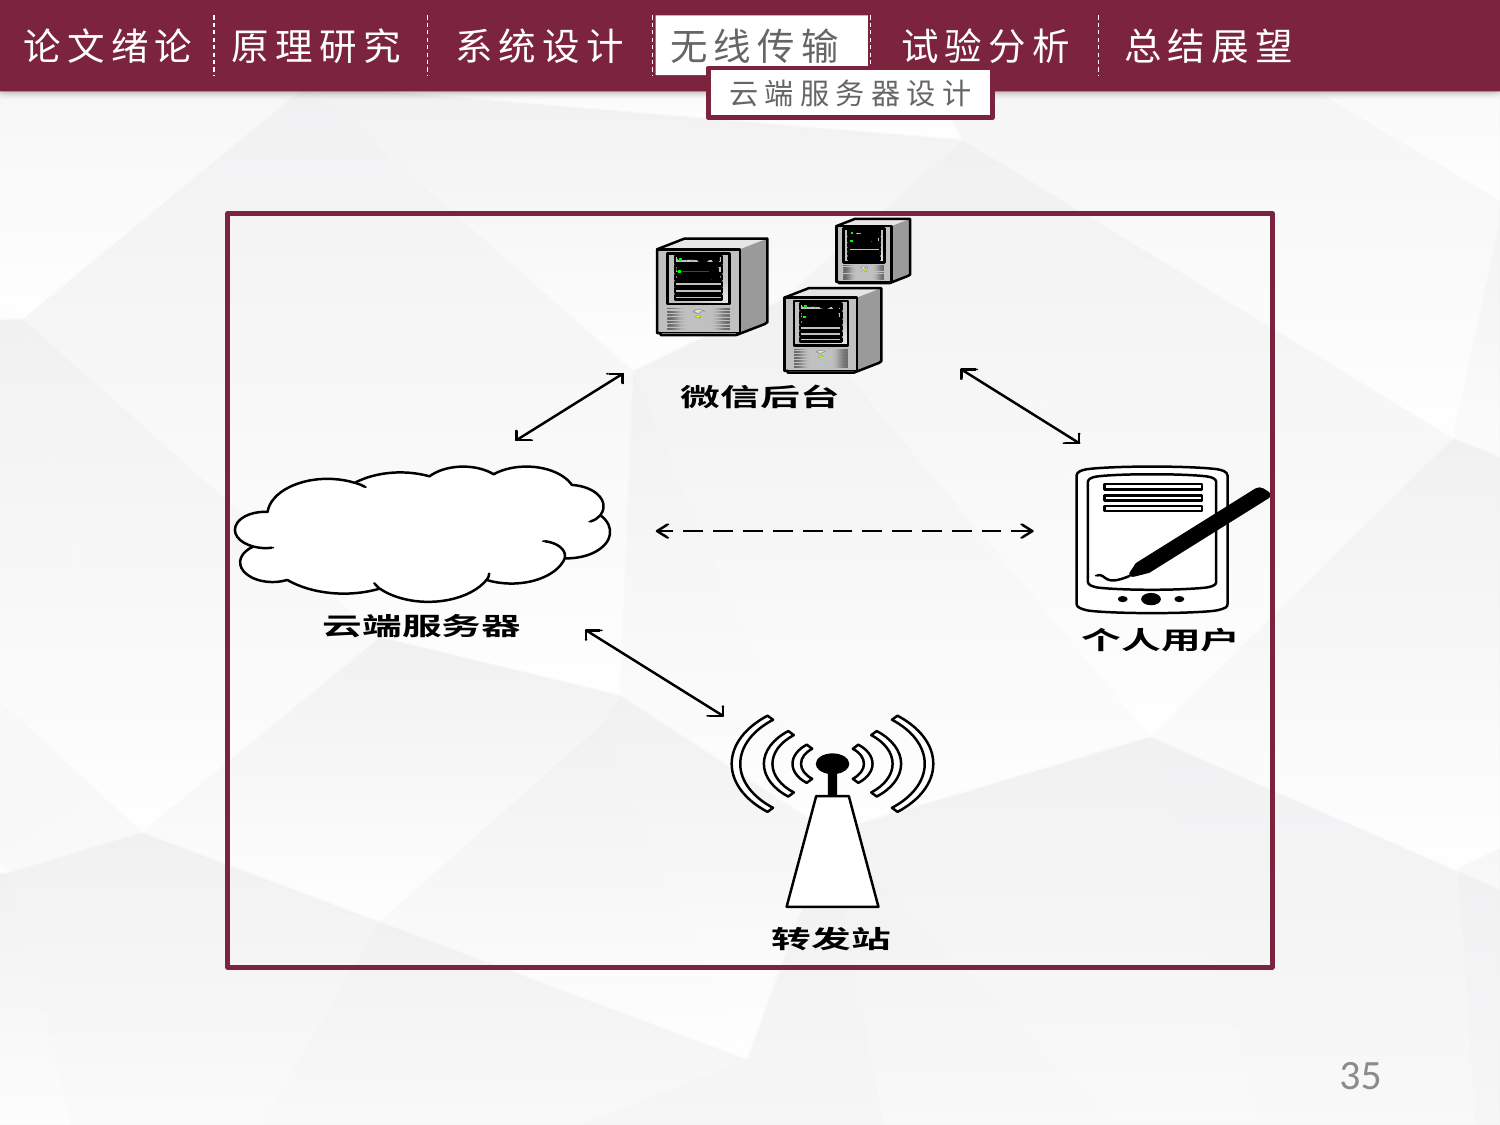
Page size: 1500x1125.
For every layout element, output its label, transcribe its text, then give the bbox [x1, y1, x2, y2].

text_box 原理研究 [217, 15, 427, 76]
text_box 论文绪论 [8, 15, 213, 76]
picture [229, 215, 1270, 965]
text_box 云端服务器设计 [708, 68, 993, 118]
text_box 总结展望 [1109, 15, 1322, 76]
text_box 系统设计 [440, 15, 652, 76]
slide_number 35 [1059, 1042, 1397, 1103]
picture [0, 92, 1500, 1125]
text_box 试验分析 [886, 15, 1098, 76]
text_box [0, 0, 1500, 92]
text_box 无线传输 [655, 15, 868, 76]
